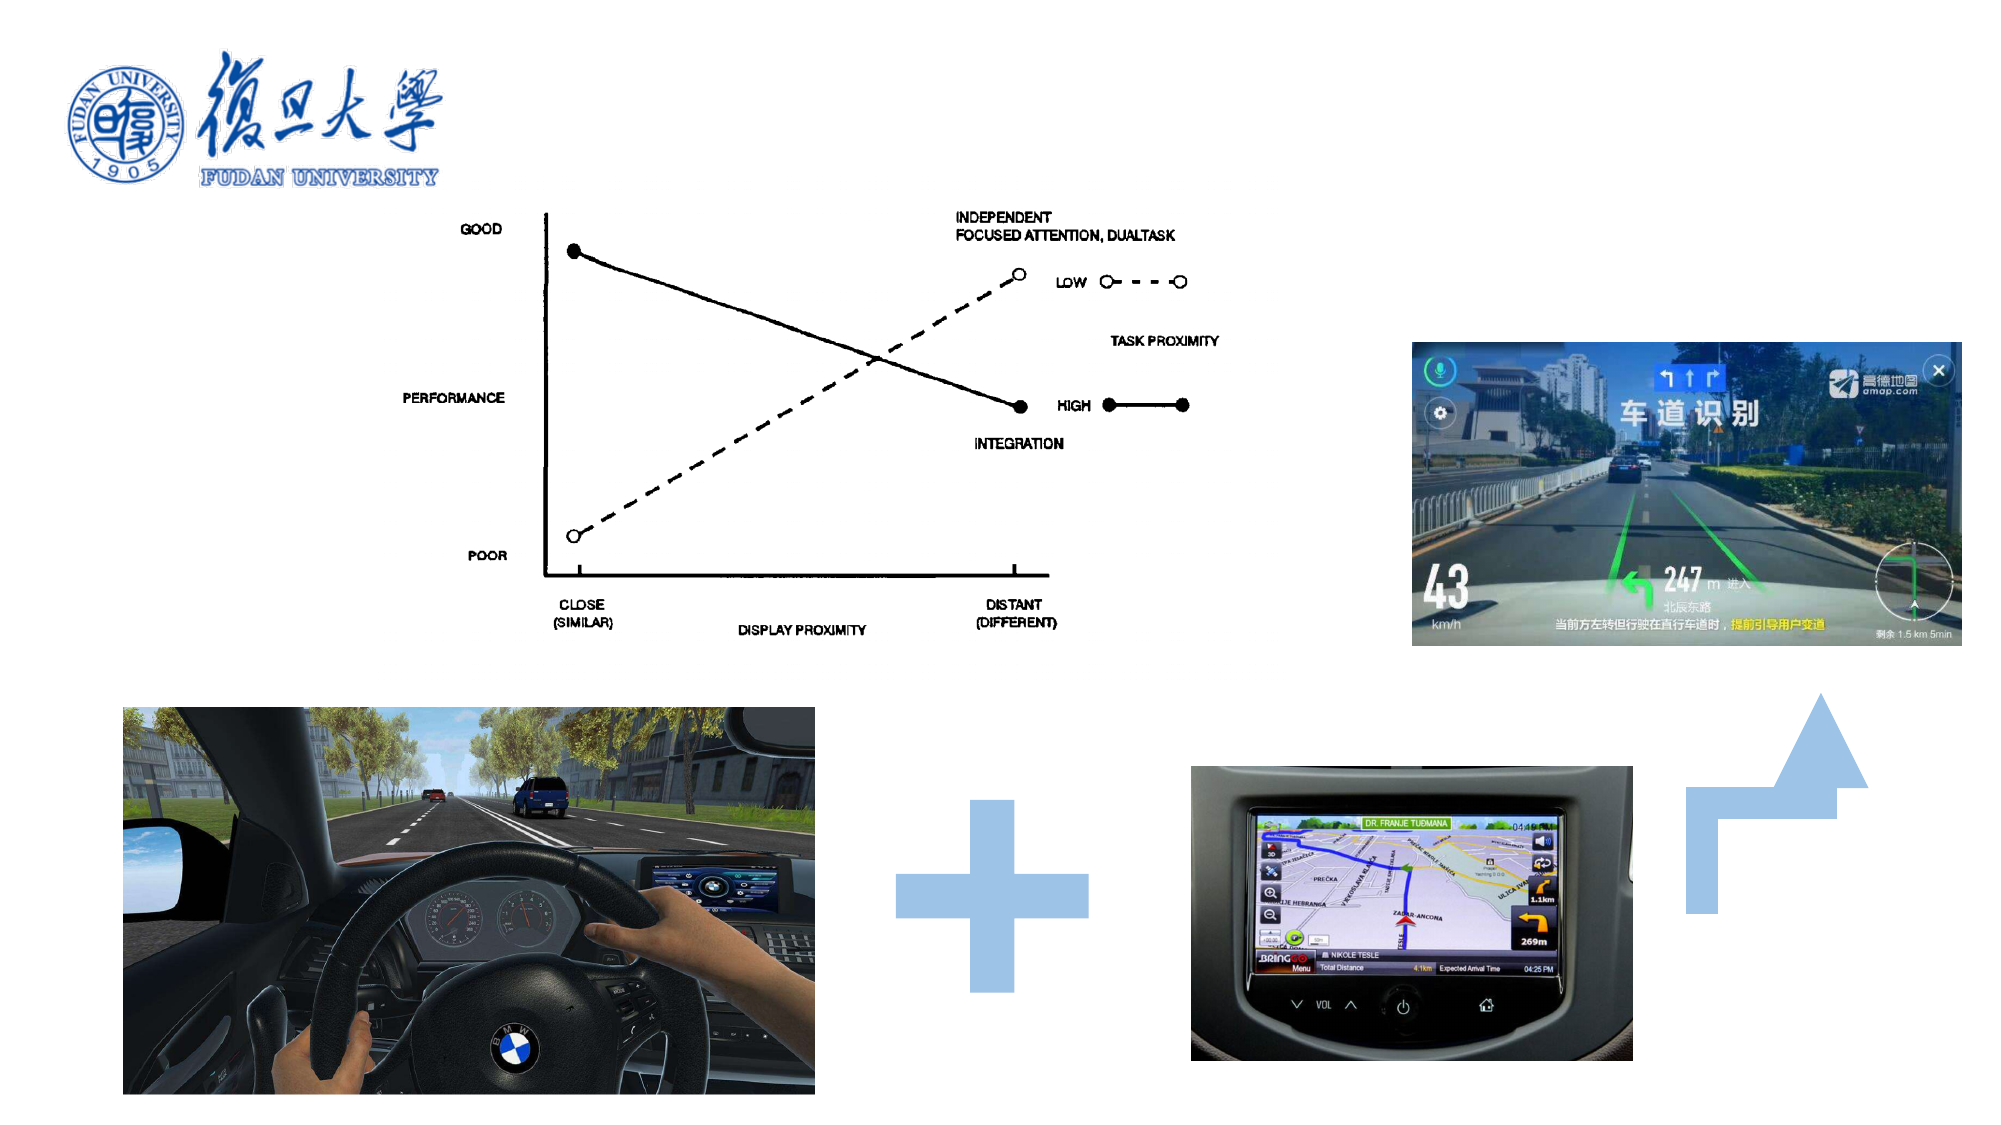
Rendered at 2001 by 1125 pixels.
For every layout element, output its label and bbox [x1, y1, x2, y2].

text_box [123, 707, 1633, 1095]
text_box [1411, 342, 1962, 914]
picture [43, 29, 1293, 684]
